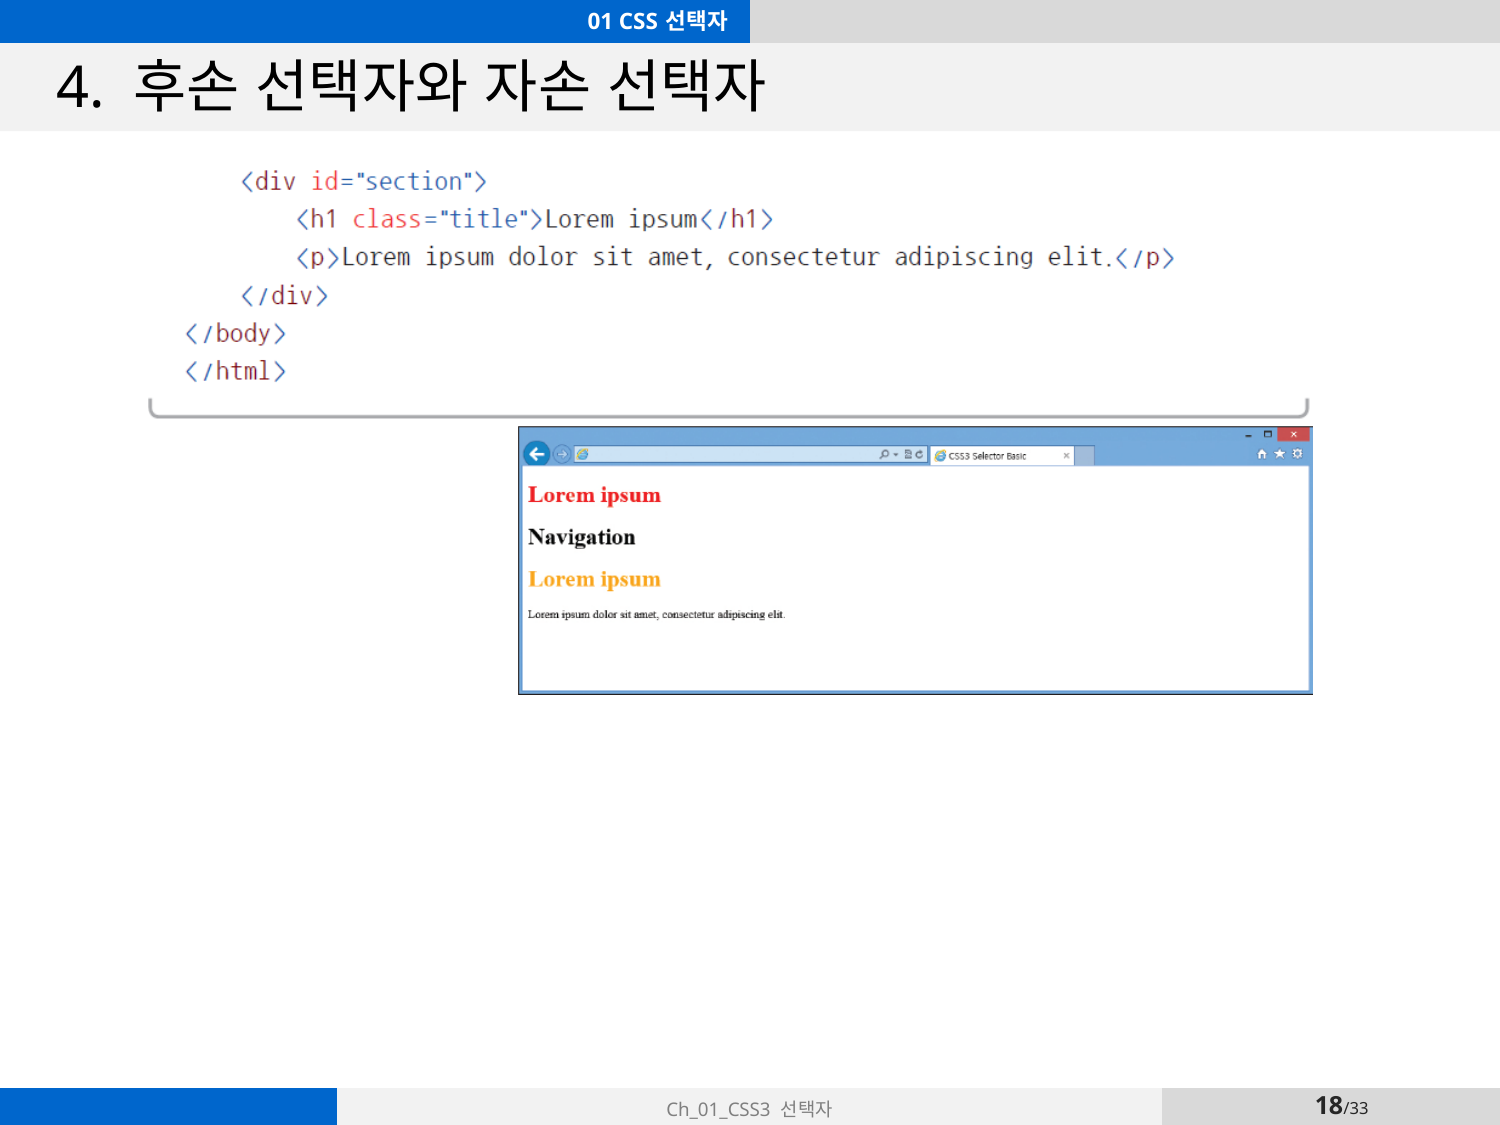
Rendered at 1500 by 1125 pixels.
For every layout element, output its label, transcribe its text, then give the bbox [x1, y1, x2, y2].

text_box 01 CSS 선택자 [0, 0, 743, 43]
title 4. 후손 선택자와 자손 선택자 [41, 42, 1459, 128]
picture [147, 168, 1311, 421]
picture [516, 424, 1314, 696]
